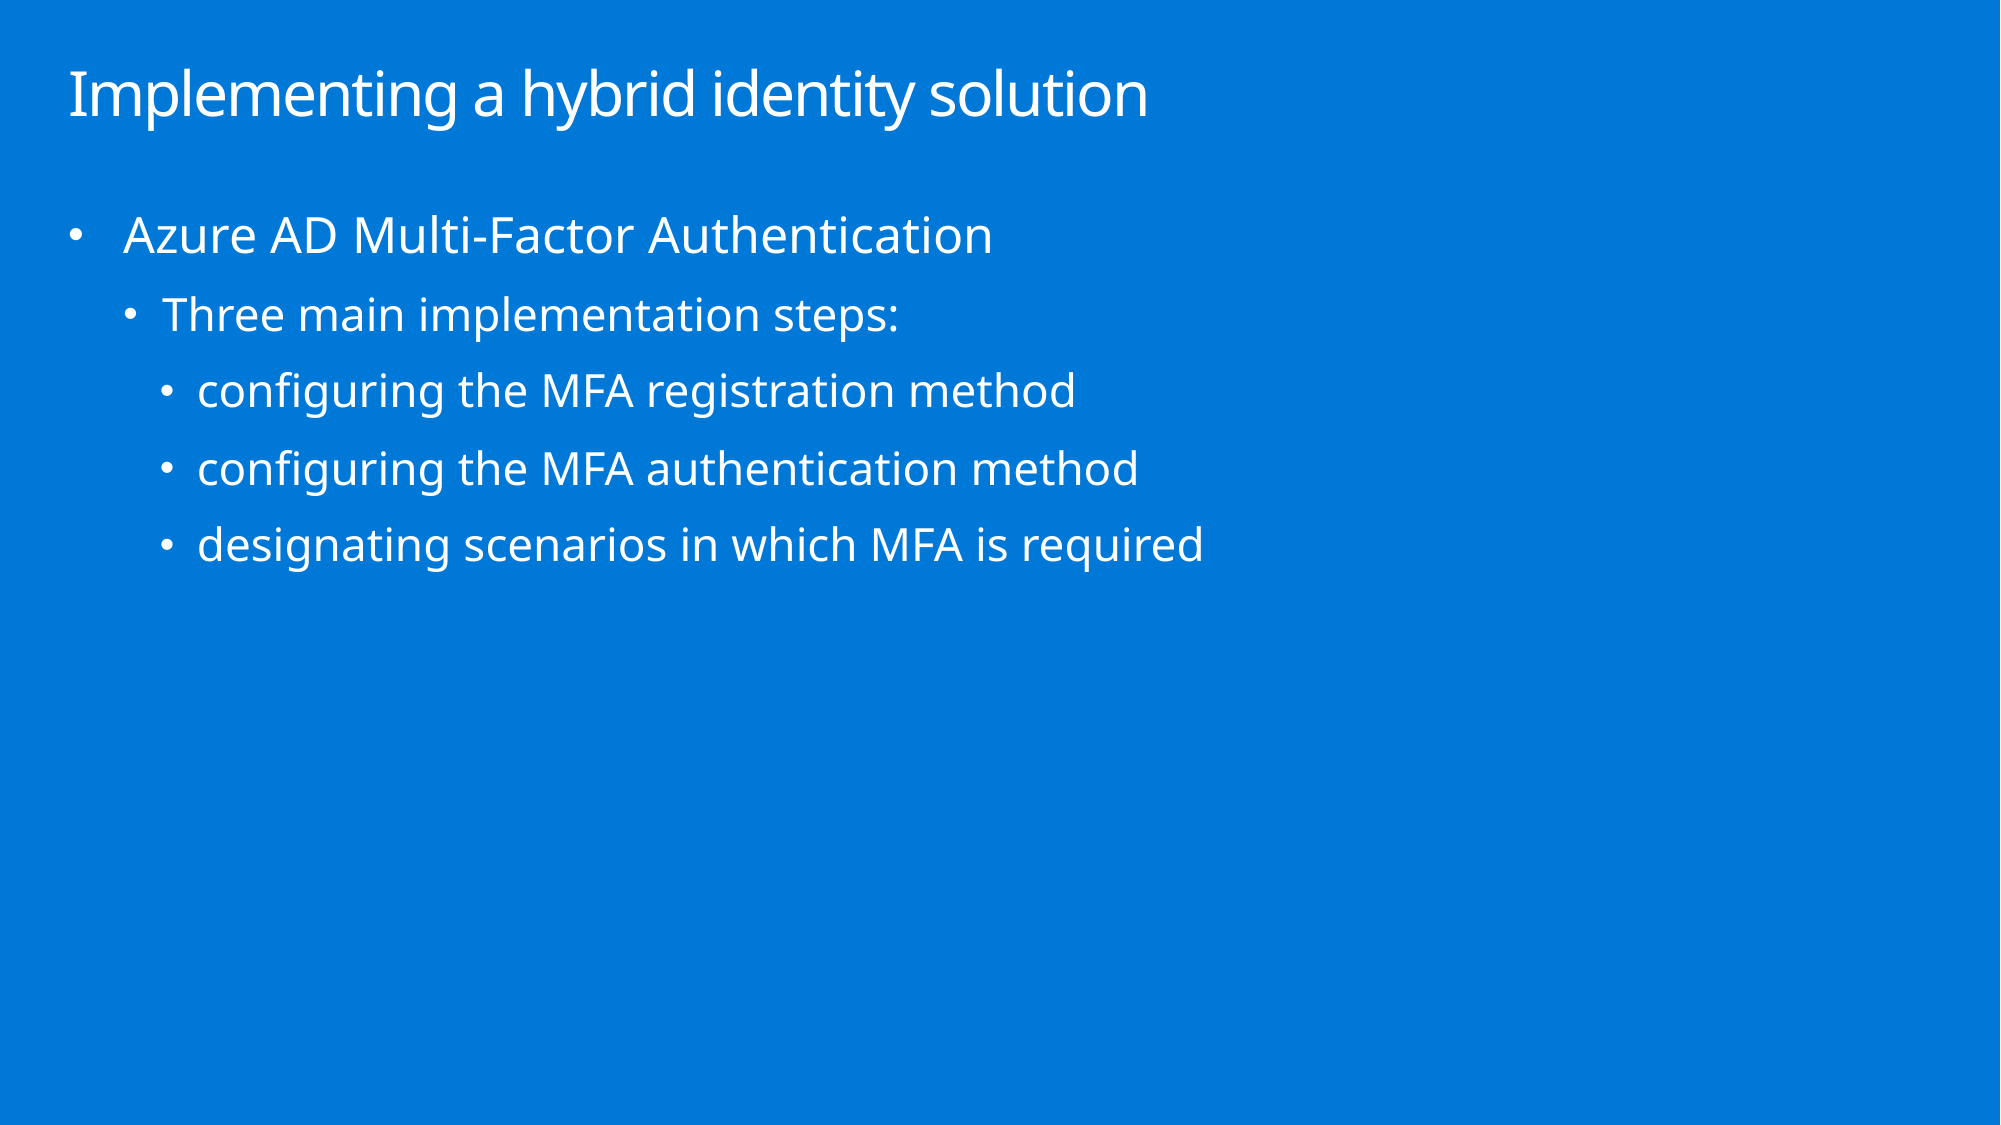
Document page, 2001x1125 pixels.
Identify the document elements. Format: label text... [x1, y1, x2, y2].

title Implementing a hybrid identity solution [44, 47, 1957, 196]
list Azure AD Multi-Factor Authentication Three main implementation steps: configuring the MFA registration method configuring the MFA authentication method designating scenarios in which MFA is required [44, 195, 1956, 1125]
